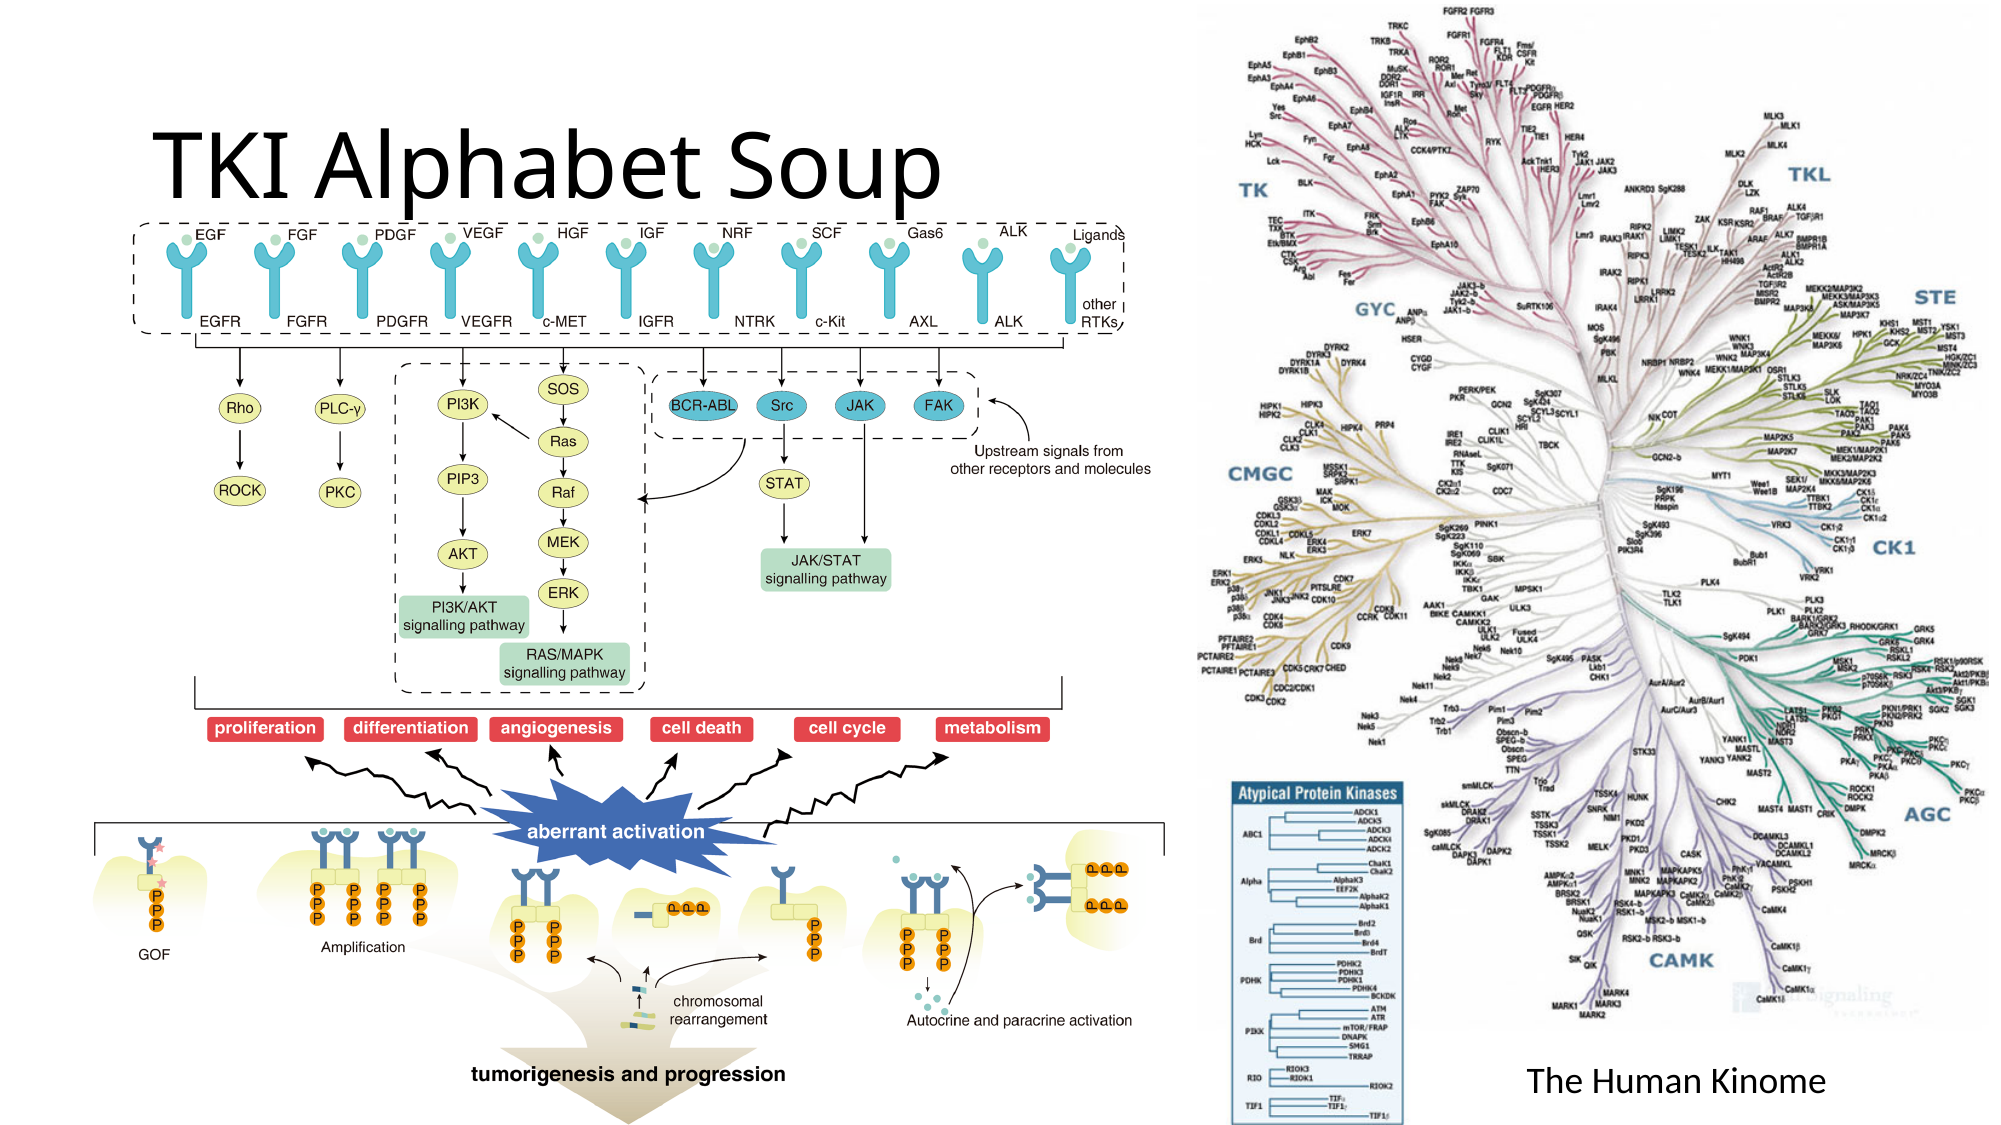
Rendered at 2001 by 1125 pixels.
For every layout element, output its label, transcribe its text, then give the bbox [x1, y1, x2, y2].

picture [92, 222, 1165, 1125]
title TKI Alphabet Soup [137, 59, 1197, 278]
picture [1197, 4, 1989, 1125]
